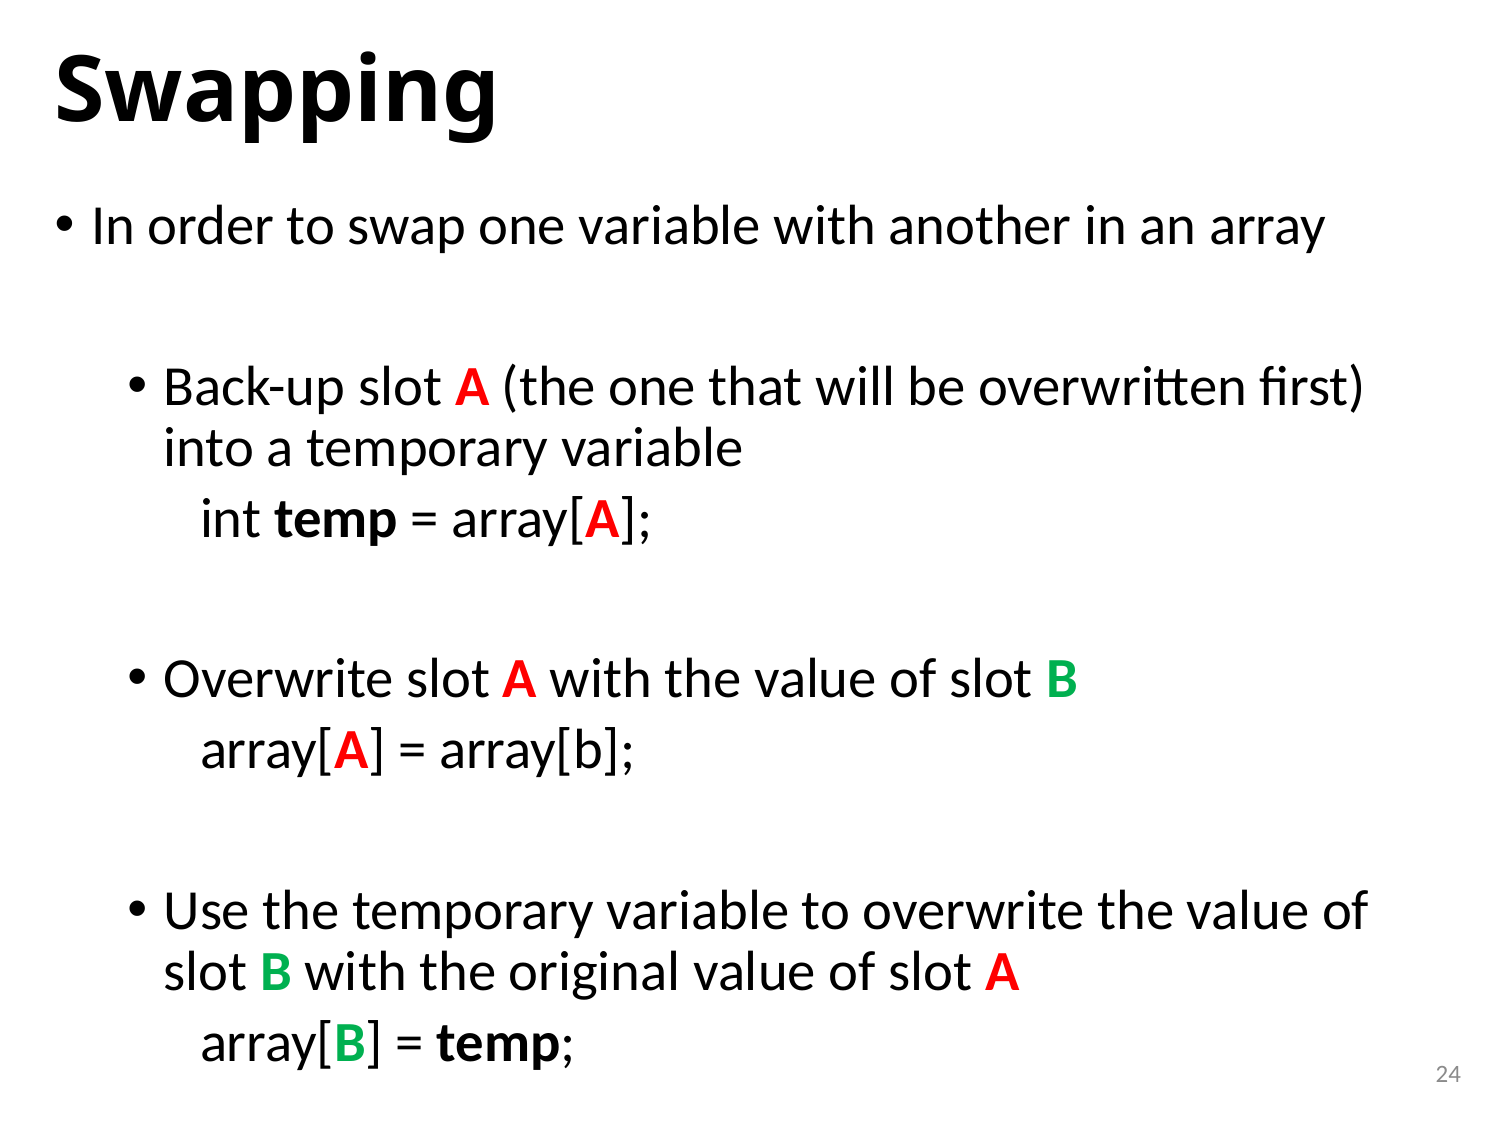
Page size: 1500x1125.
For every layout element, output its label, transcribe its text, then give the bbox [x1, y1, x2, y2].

slide_number 24 [1138, 1042, 1477, 1103]
title Swapping [39, 22, 1461, 161]
list In order to swap one variable with another in an array Back-up slot A (the one that will be overwritten first) into a temporary variable int temp = array[A]; Overwrite slot A with the value of slot B array[A] = array[b]; Use the temporary variable to overwrite the value of slot B with the original value of slot A array[B] = temp; [39, 188, 1461, 1085]
